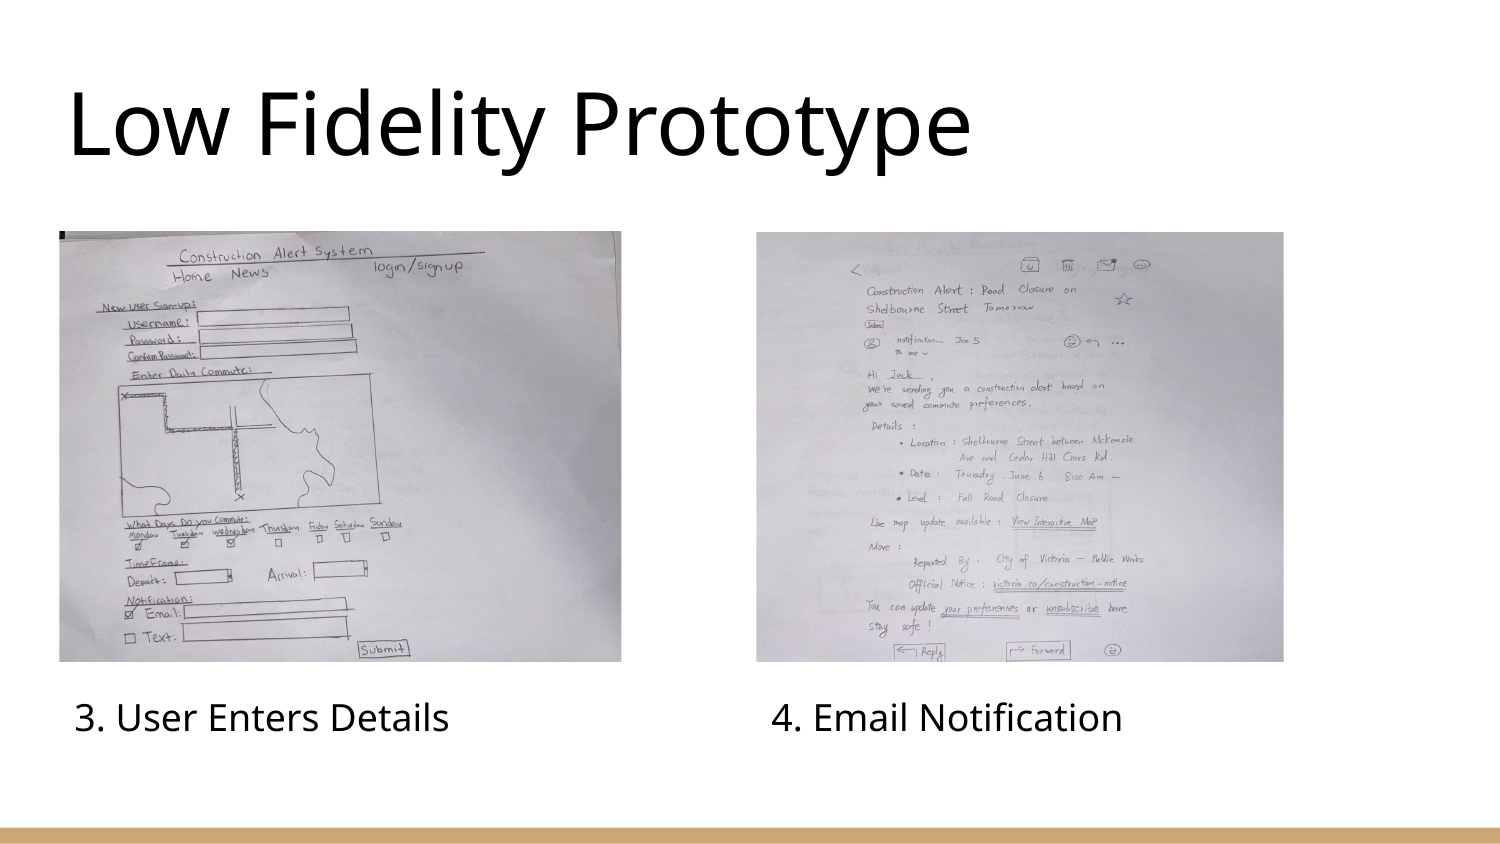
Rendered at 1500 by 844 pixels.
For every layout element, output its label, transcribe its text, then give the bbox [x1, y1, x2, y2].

picture [756, 182, 1284, 711]
title Low Fidelity Prototype [51, 51, 1449, 189]
text_box 4. Email Notification [756, 678, 1342, 754]
text_box 3. User Enters Details [59, 678, 742, 754]
picture [59, 165, 622, 728]
